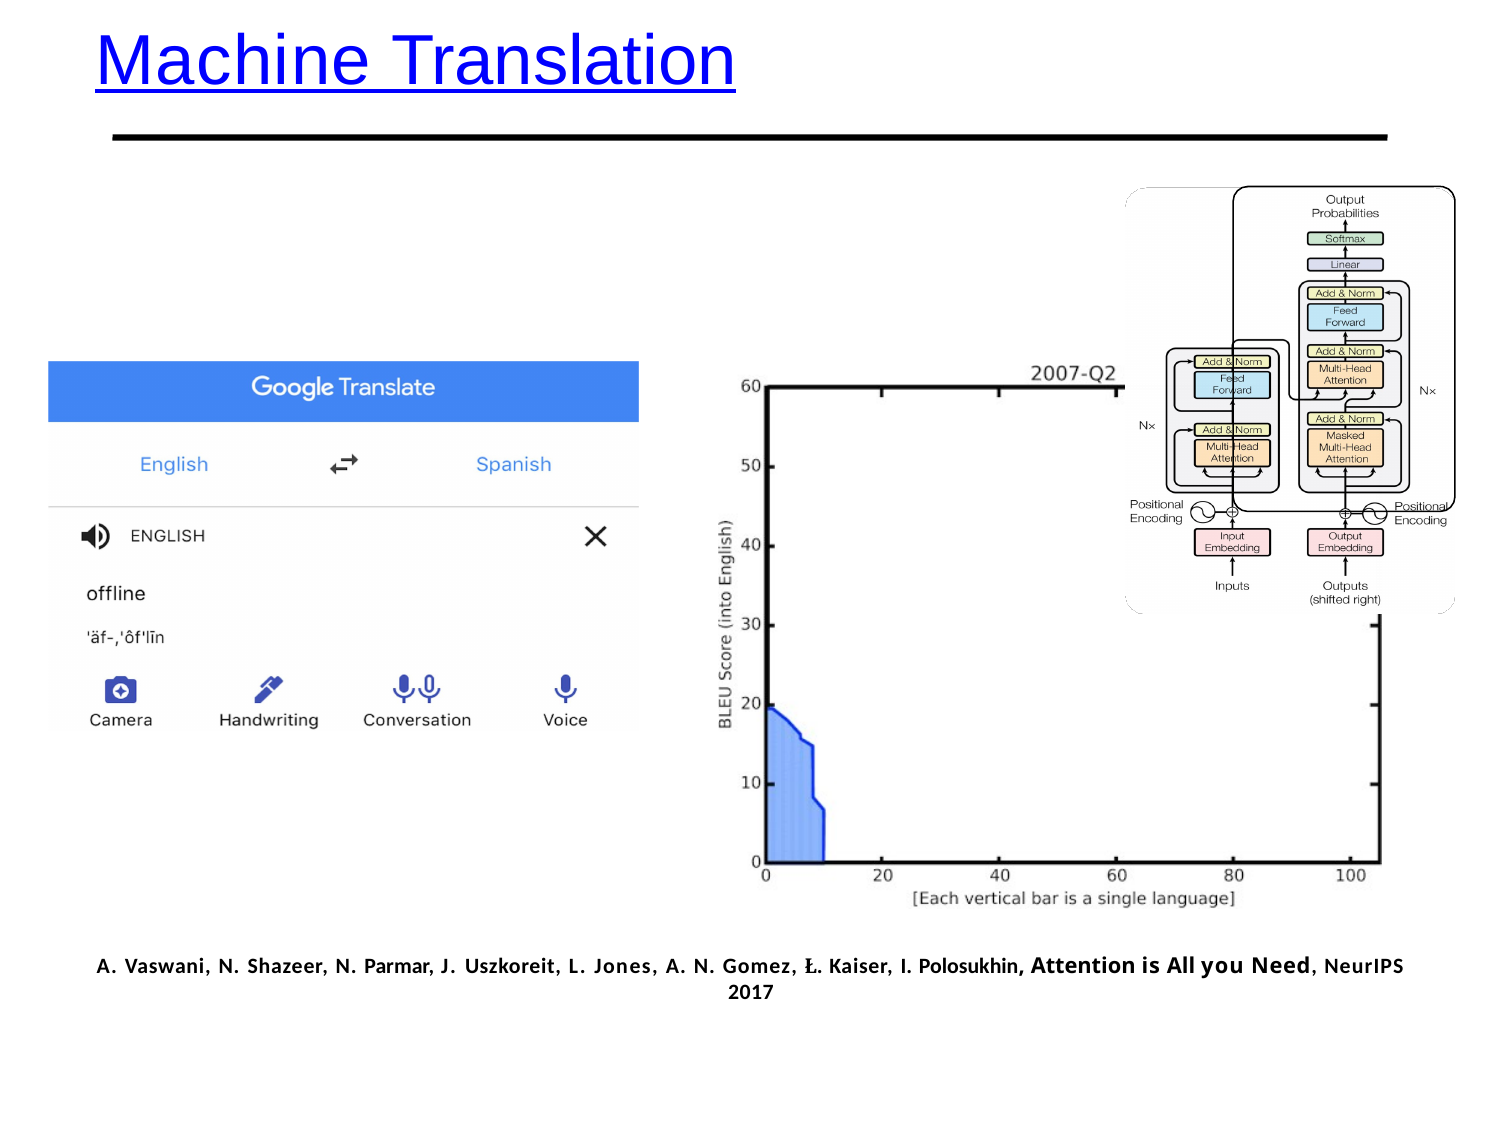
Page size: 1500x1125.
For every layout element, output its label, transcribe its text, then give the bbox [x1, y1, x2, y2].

text_box A. Vaswani, N. Shazeer, N. Parmar, J. Uszkoreit, L. Jones, A. N. Gomez, Ł. Kaiser, I. Polosukhin, Attention is All you Need, NeurIPS 2017 [78, 951, 1422, 1005]
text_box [718, 186, 1456, 909]
picture [47, 361, 639, 732]
title Machine Translation [93, 0, 1051, 151]
